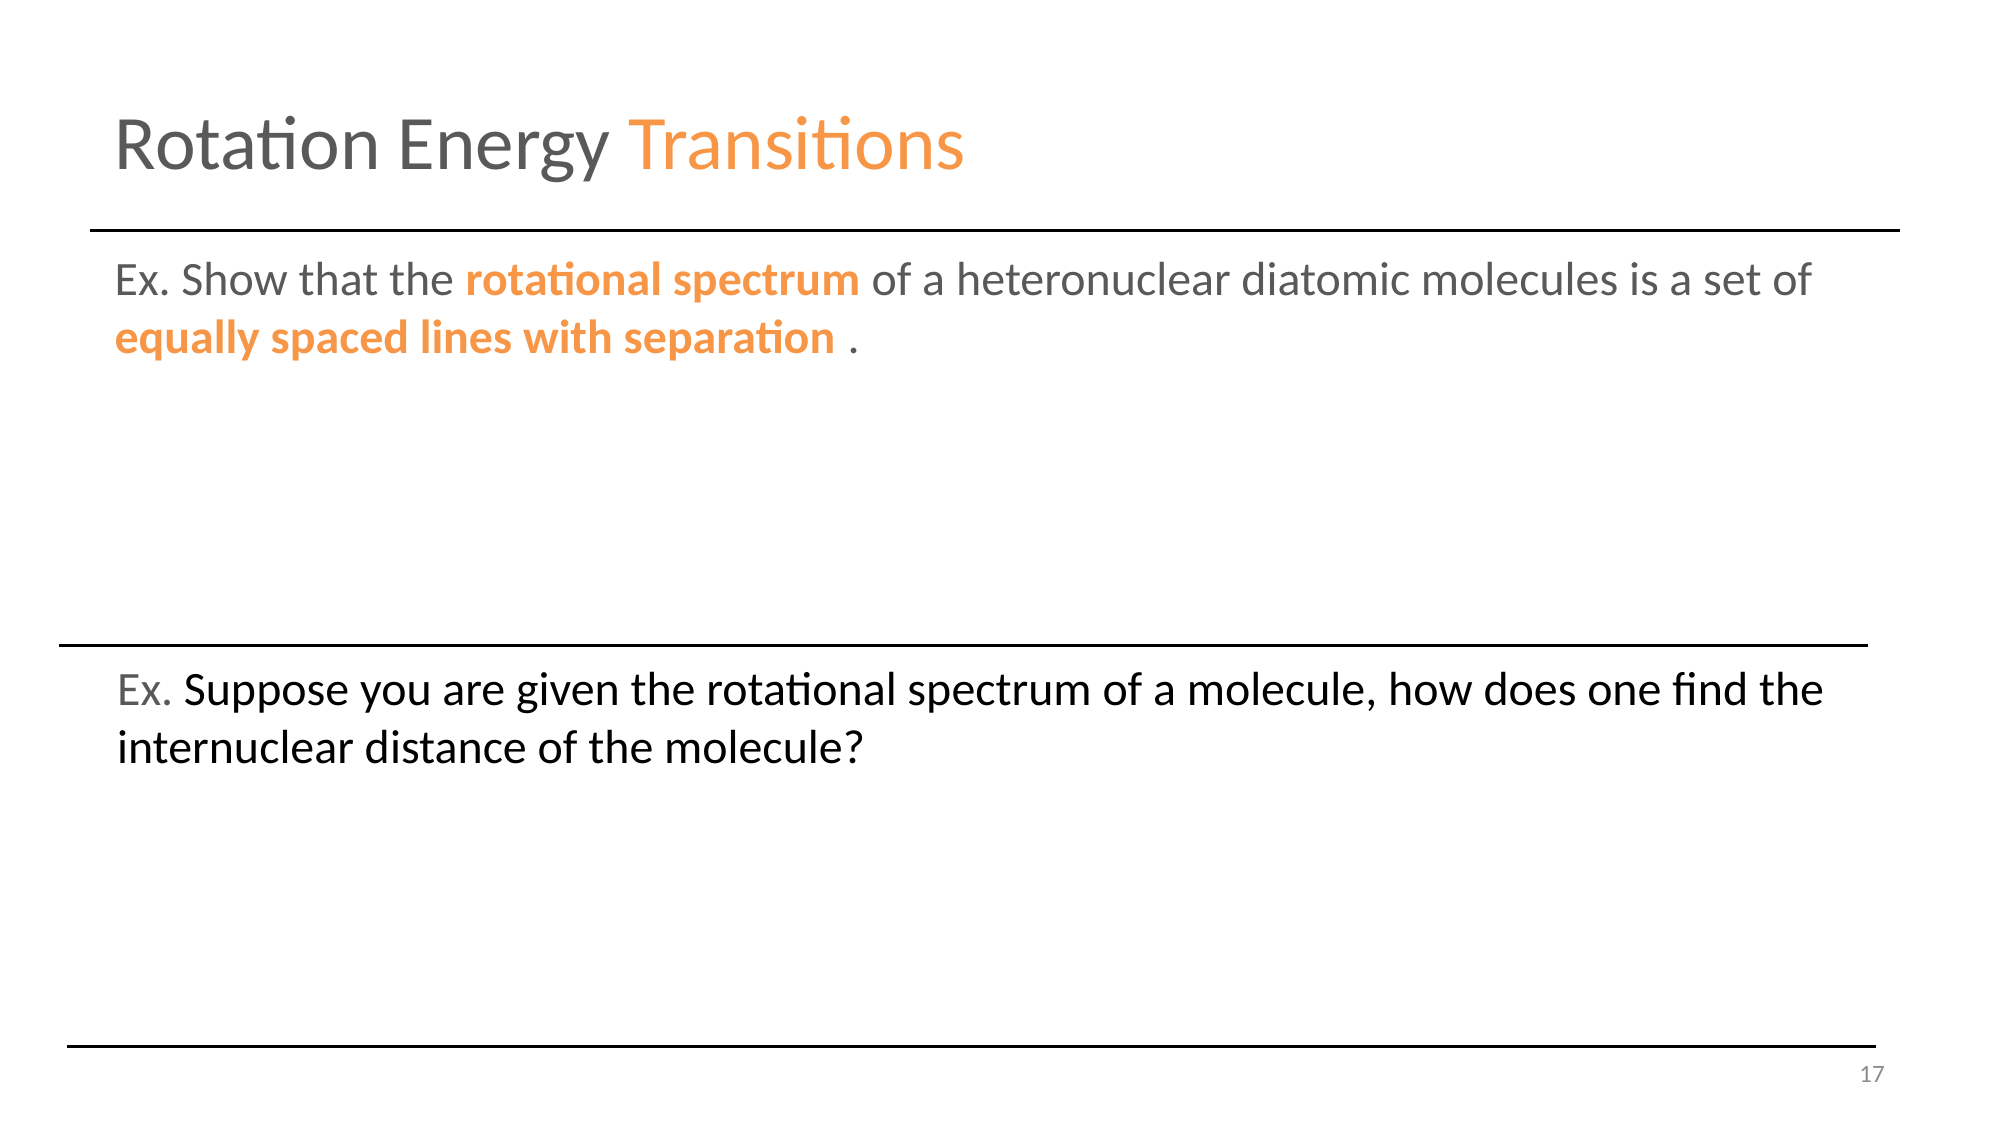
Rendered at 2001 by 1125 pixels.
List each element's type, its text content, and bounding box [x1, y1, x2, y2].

slide_number 17 [1433, 1042, 1900, 1103]
text_box Rotation Energy Transitions [99, 45, 1934, 233]
text_box Ex. Suppose you are given the rotational spectrum of a molecule, how does one find the internuclear distance of the molecule? [102, 657, 1853, 781]
